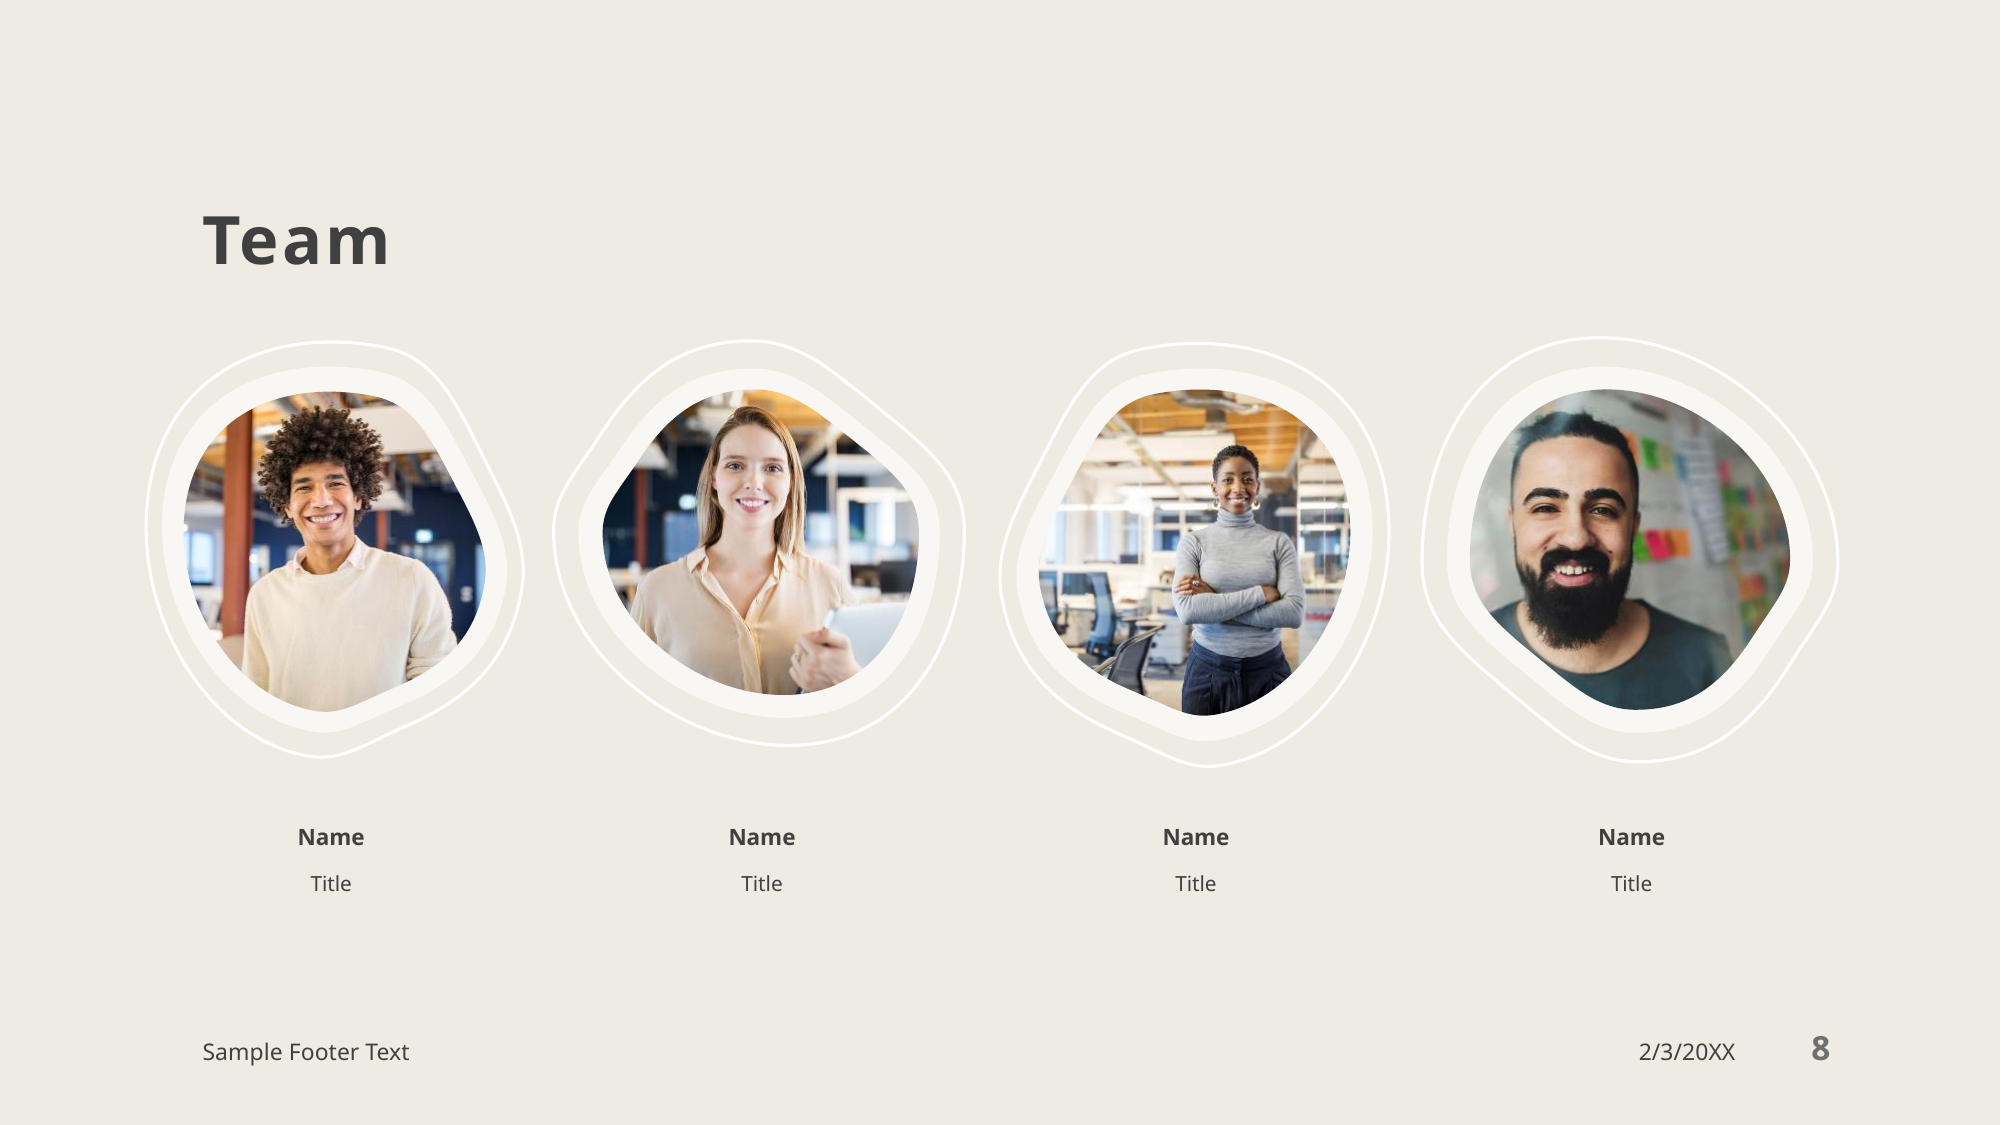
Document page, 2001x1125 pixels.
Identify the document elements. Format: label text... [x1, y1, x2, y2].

picture [1038, 389, 1351, 716]
list Title [218, 852, 444, 968]
list Title [1083, 852, 1309, 968]
footer Sample Footer Text [184, 1012, 1115, 1088]
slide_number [1287, 1012, 1754, 1088]
picture [1469, 389, 1791, 710]
slide_number 8 [1757, 1012, 1885, 1088]
title Team [184, 72, 1755, 294]
list Name [1519, 804, 1745, 852]
list Name [649, 804, 875, 852]
picture [183, 391, 486, 713]
list Name [1083, 804, 1309, 852]
picture [602, 389, 920, 696]
list Title [1519, 852, 1745, 968]
list Name [218, 804, 444, 852]
list Title [649, 852, 875, 968]
